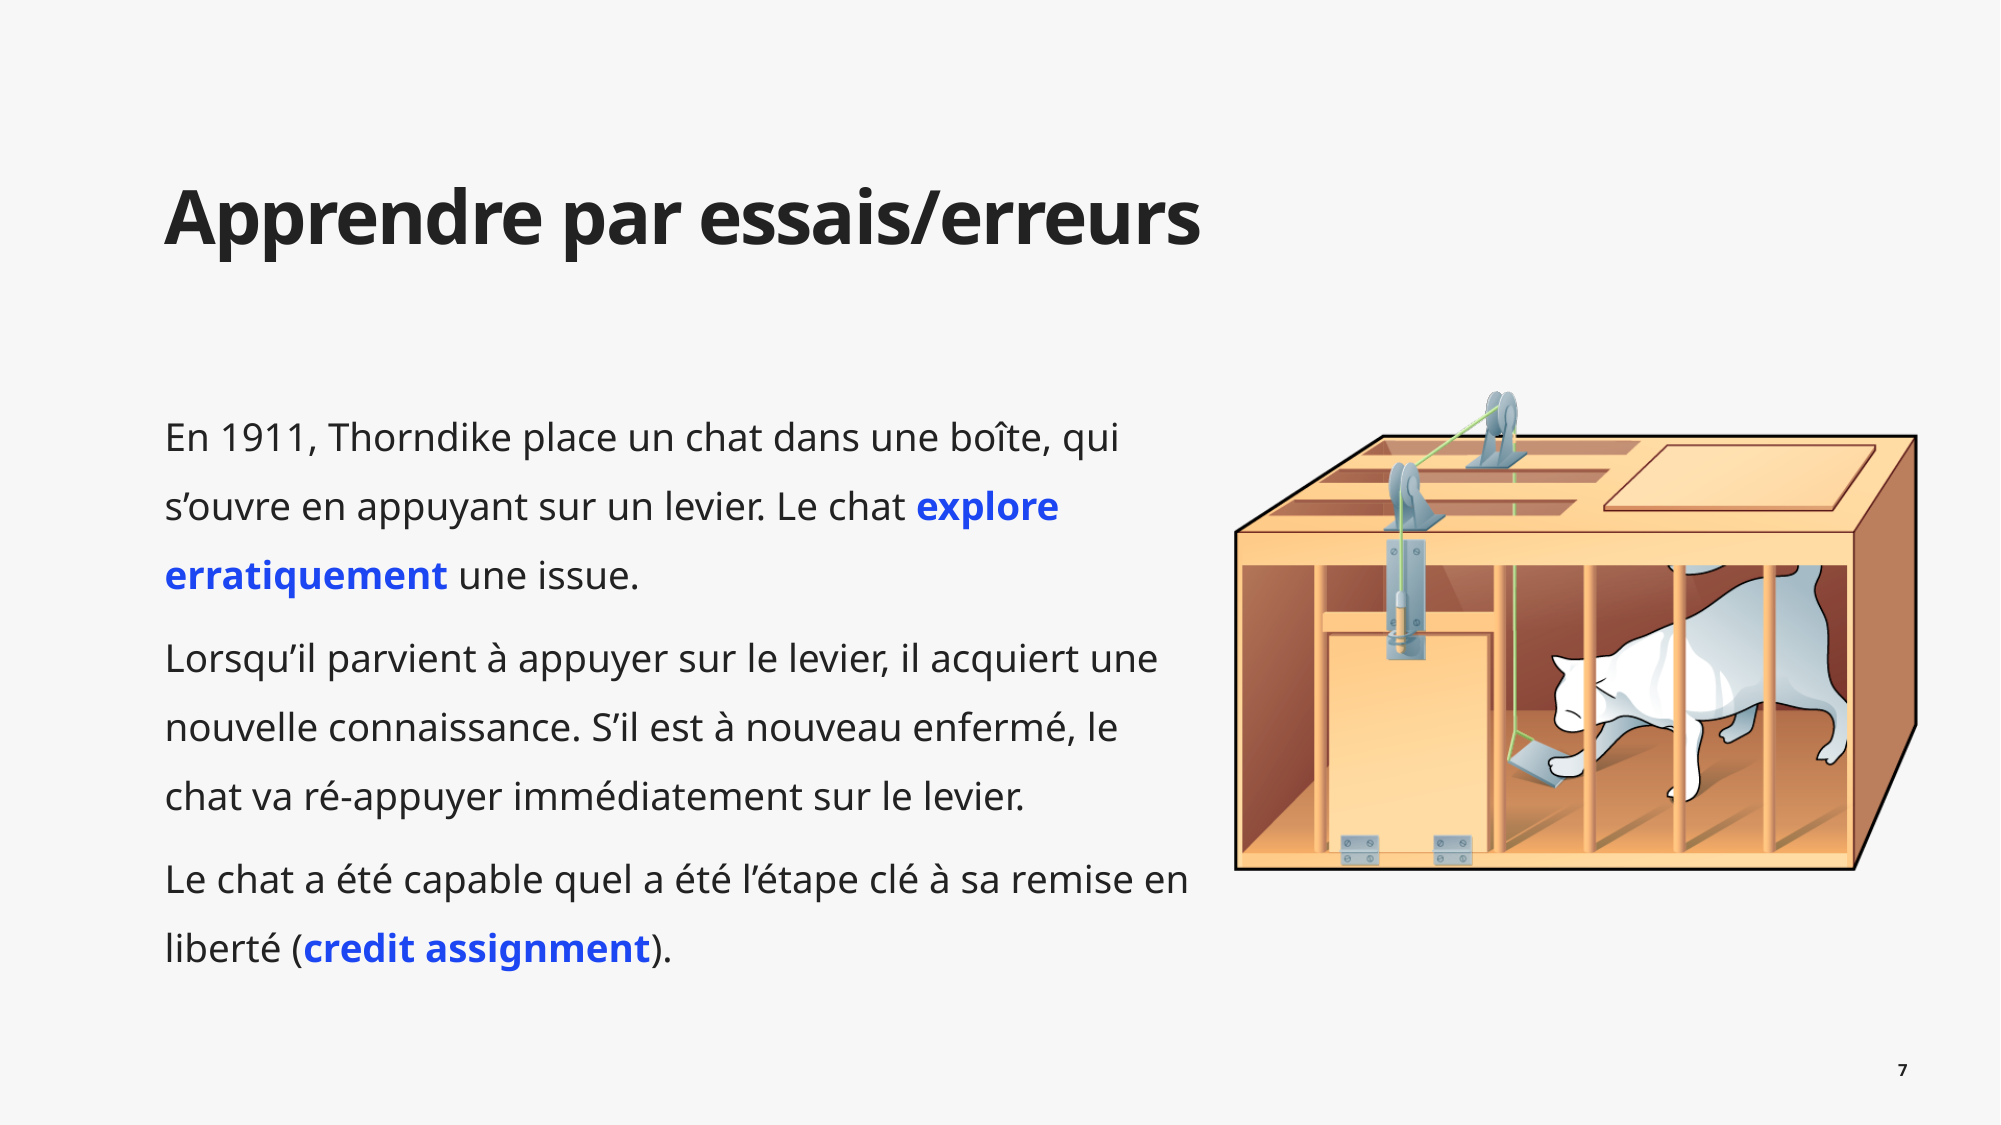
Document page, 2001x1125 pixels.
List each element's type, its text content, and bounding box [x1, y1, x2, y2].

title Apprendre par essais/erreurs [164, 155, 1835, 361]
picture [1233, 390, 1918, 871]
list En 1911, Thorndike place un chat dans une boîte, qui s’ouvre en appuyant sur un levier. Le chat explore erratiquement une issue. Lorsqu’il parvient à appuyer sur le levier, il acquiert une nouvelle connaissance. S’il est à nouveau enfermé, le chat va ré-appuyer immédiatement sur le levier. Le chat a été capable quel a été l’étape clé à sa remise en liberté (credit assignment). [164, 390, 1196, 1026]
